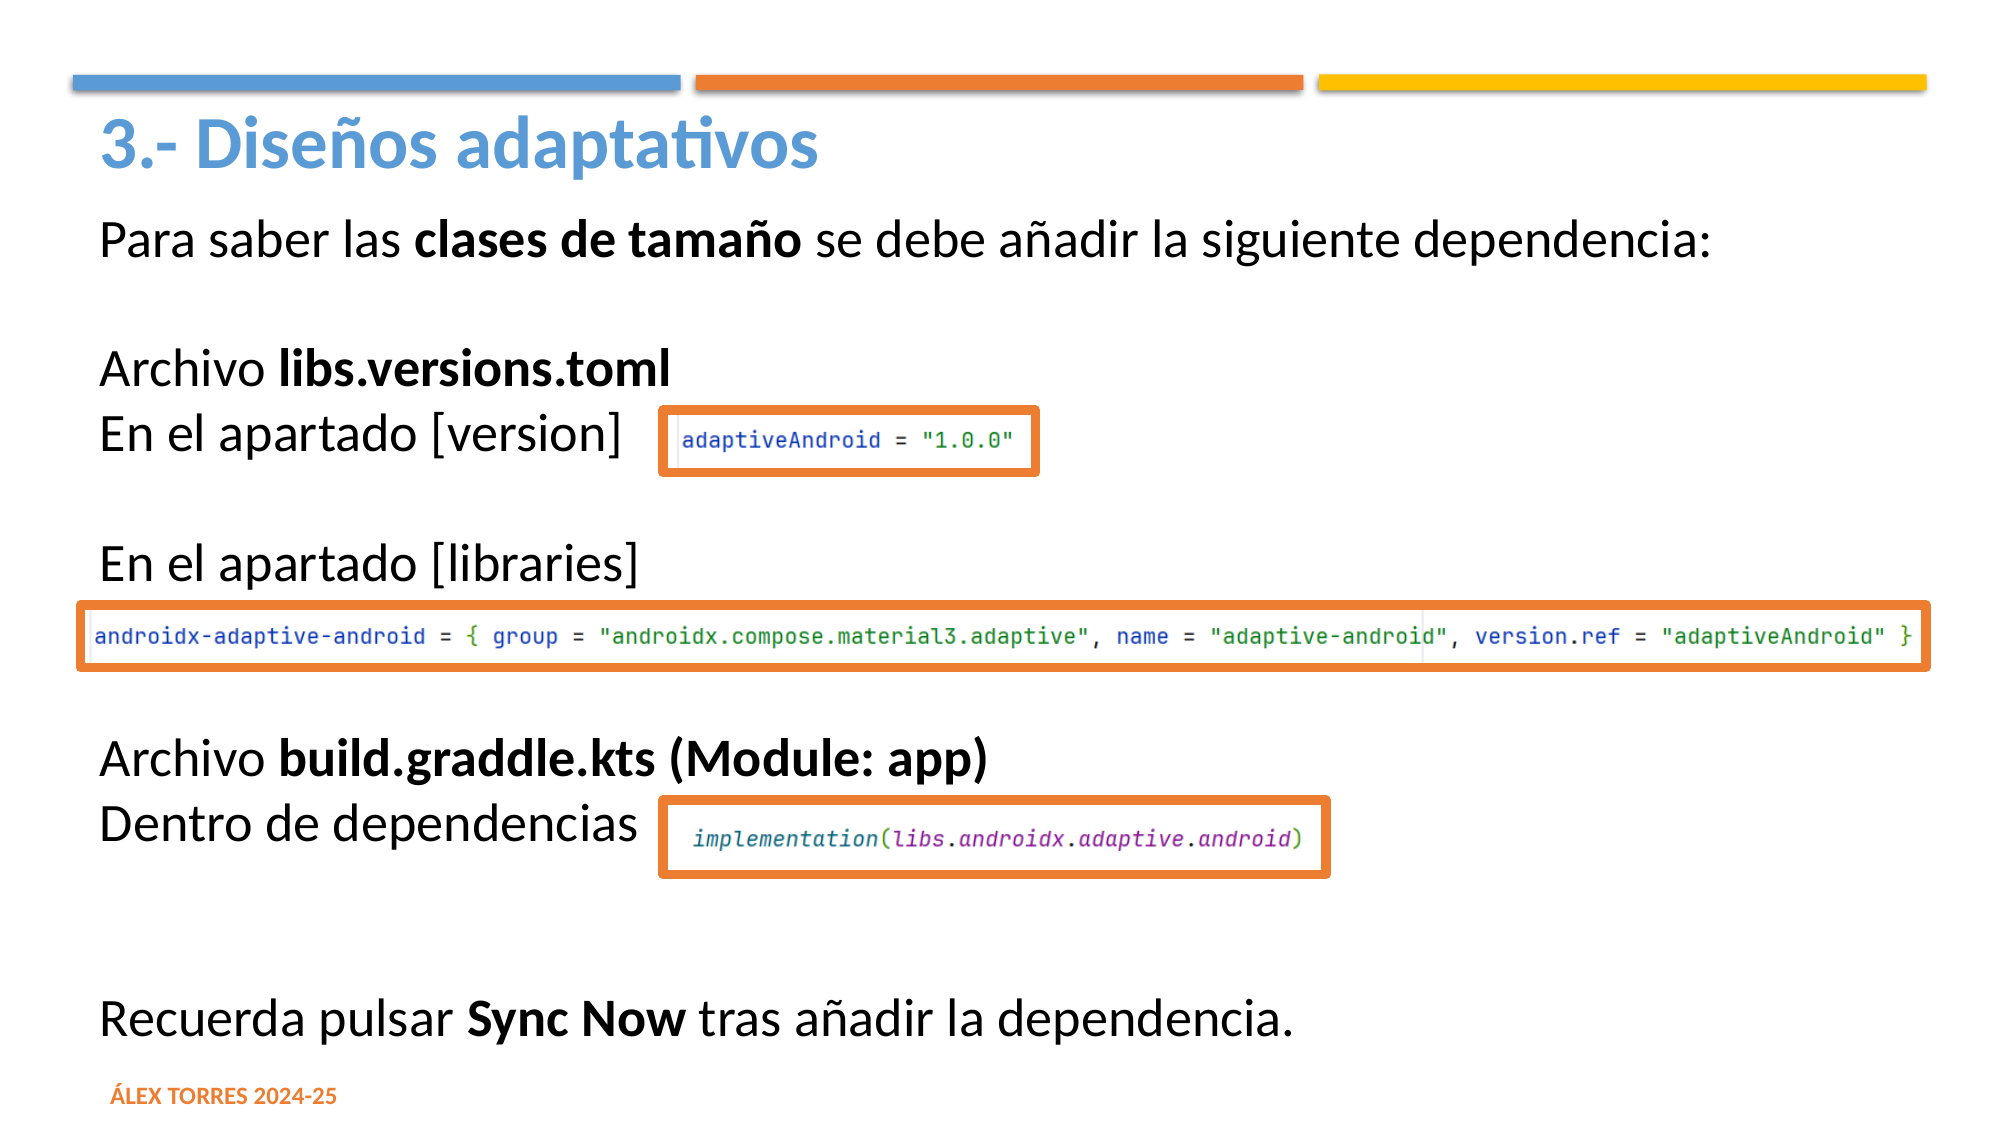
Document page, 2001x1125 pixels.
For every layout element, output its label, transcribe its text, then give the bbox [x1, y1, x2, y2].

picture [667, 414, 1031, 469]
text_box Para saber las clases de tamaño se debe añadir la siguiente dependencia: Archivo libs.versions.toml En el apartado [version] En el apartado [libraries] Archivo build.graddle.kts (Module: app) Dentro de dependencias Recuerda pulsar Sync Now tras añadir la dependencia. [85, 187, 1915, 600]
text_box Para saber las clases de tamaño se debe añadir la siguiente dependencia: Archivo libs.versions.toml En el apartado [version] En el apartado [libraries] Archivo build.graddle.kts (Module: app) Dentro de dependencias Recuerda pulsar Sync Now tras añadir la dependencia. [85, 675, 1915, 1072]
text_box 3.- Diseños adaptativos [85, 78, 1915, 187]
picture [667, 804, 1322, 871]
picture [84, 609, 1922, 664]
